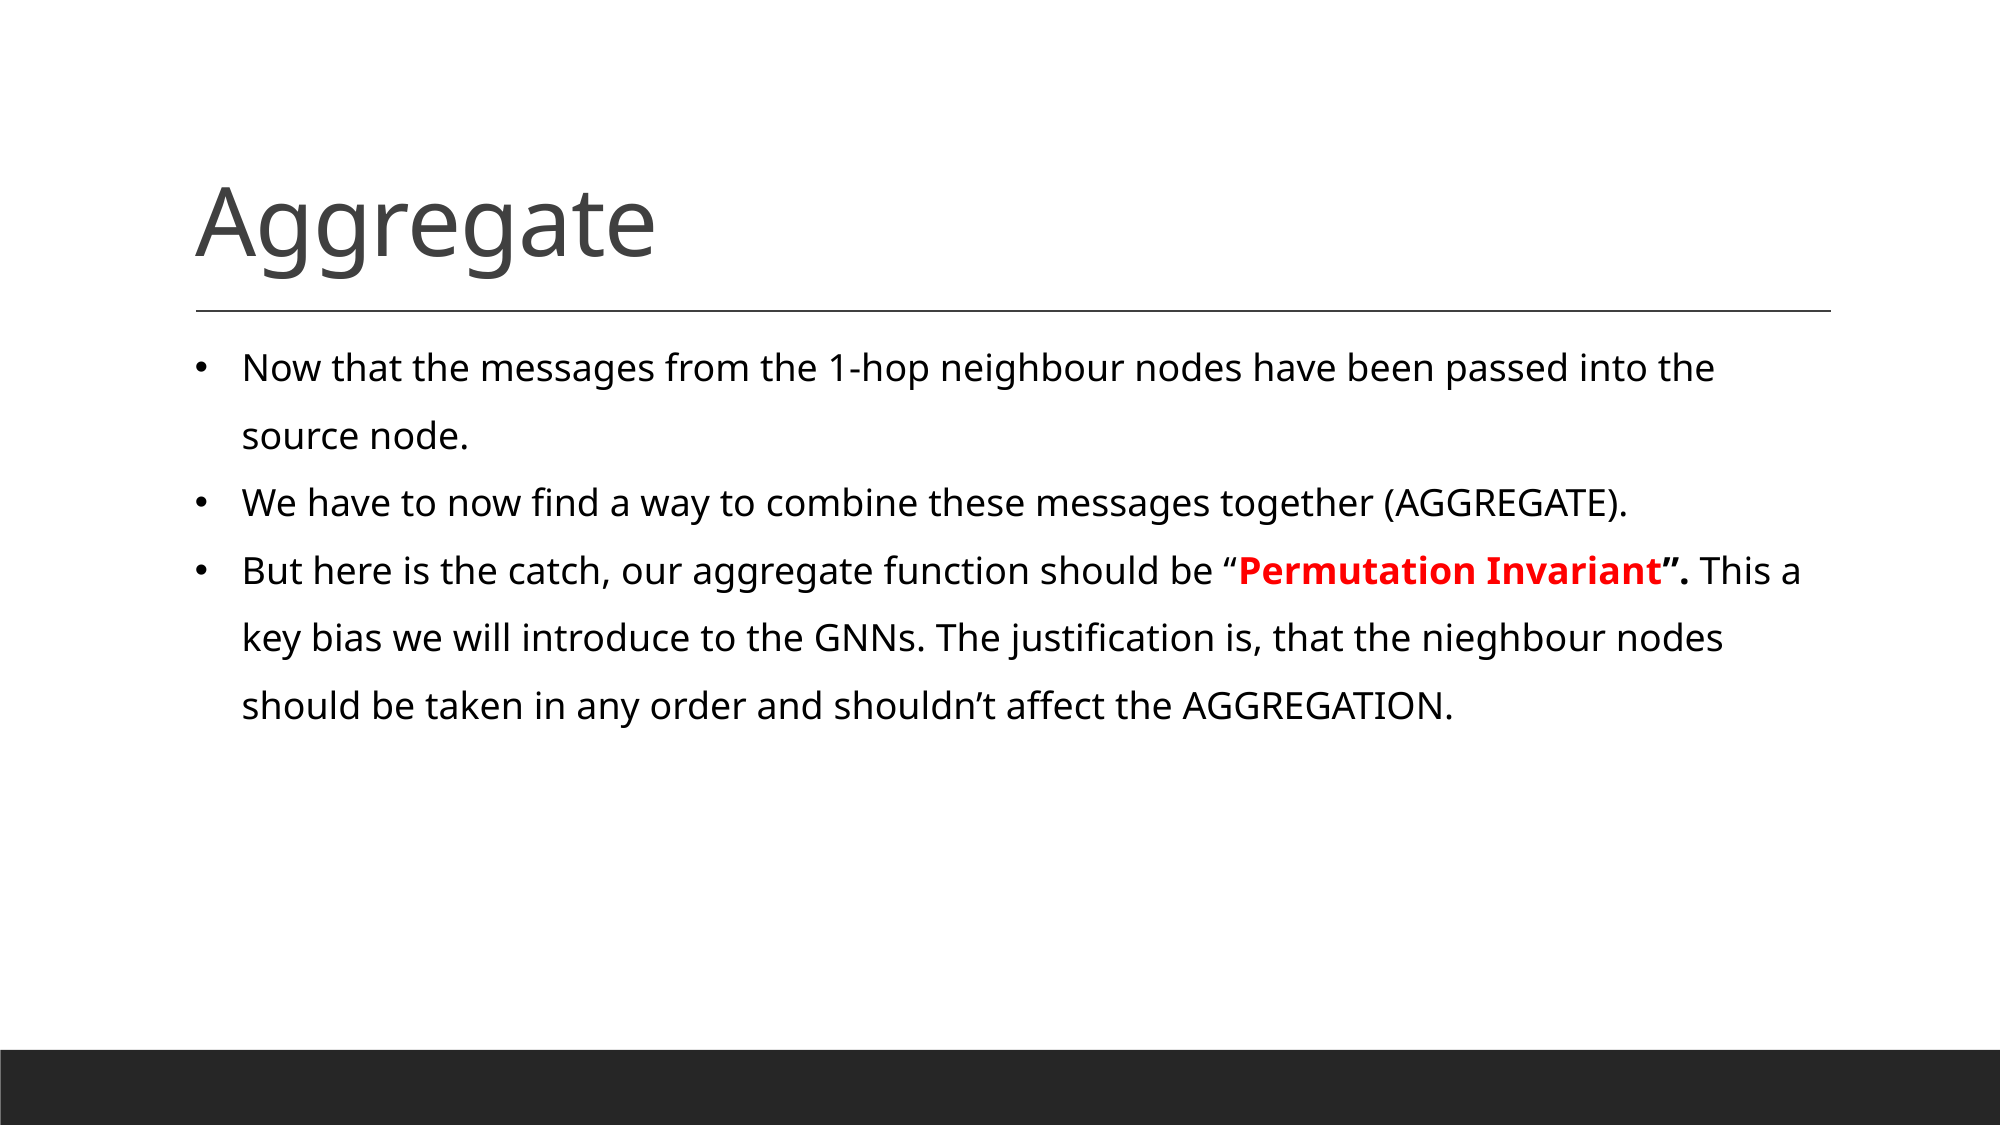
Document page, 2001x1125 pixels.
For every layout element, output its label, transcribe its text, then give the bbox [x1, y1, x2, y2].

title Aggregate [180, 47, 1830, 285]
text_box Now that the messages from the 1-hop neighbour nodes have been passed into the source node. We have to now find a way to combine these messages together (AGGREGATE). But here is the catch, our aggregate function should be “Permutation Invariant”. This a key bias we will introduce to the GNNs. The justification is, that the nieghbour nodes should be taken in any order and shouldn’t affect the AGGREGATION. [180, 314, 1846, 735]
